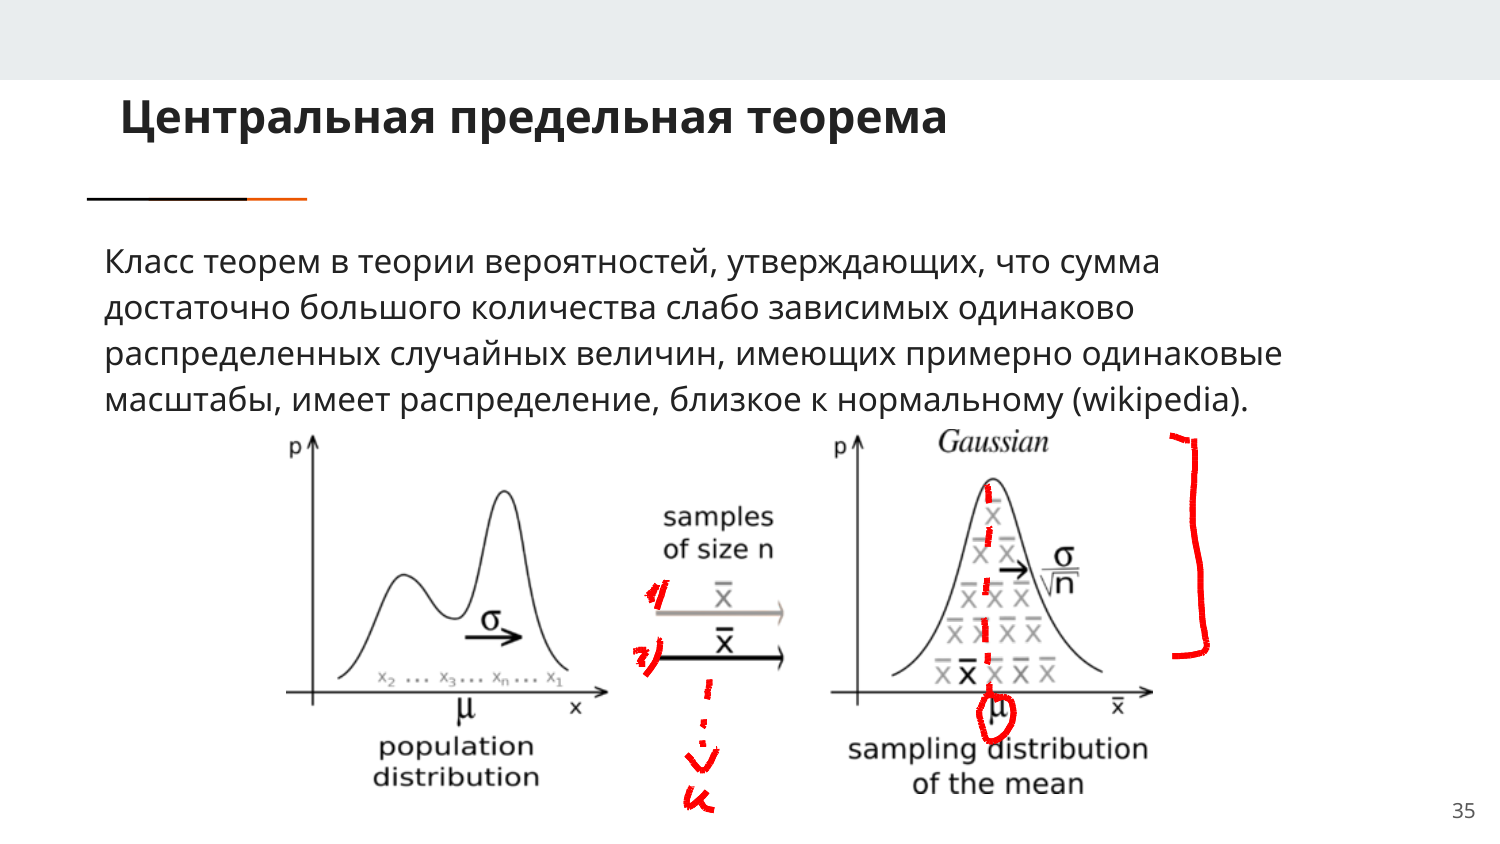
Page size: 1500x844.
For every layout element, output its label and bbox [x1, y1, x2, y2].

text_box [89, 219, 1350, 434]
picture [286, 429, 1153, 794]
text_box [1169, 435, 1190, 441]
text_box [686, 794, 715, 811]
slide_number [1400, 779, 1491, 844]
title [119, 72, 1381, 161]
text_box [1172, 438, 1207, 657]
